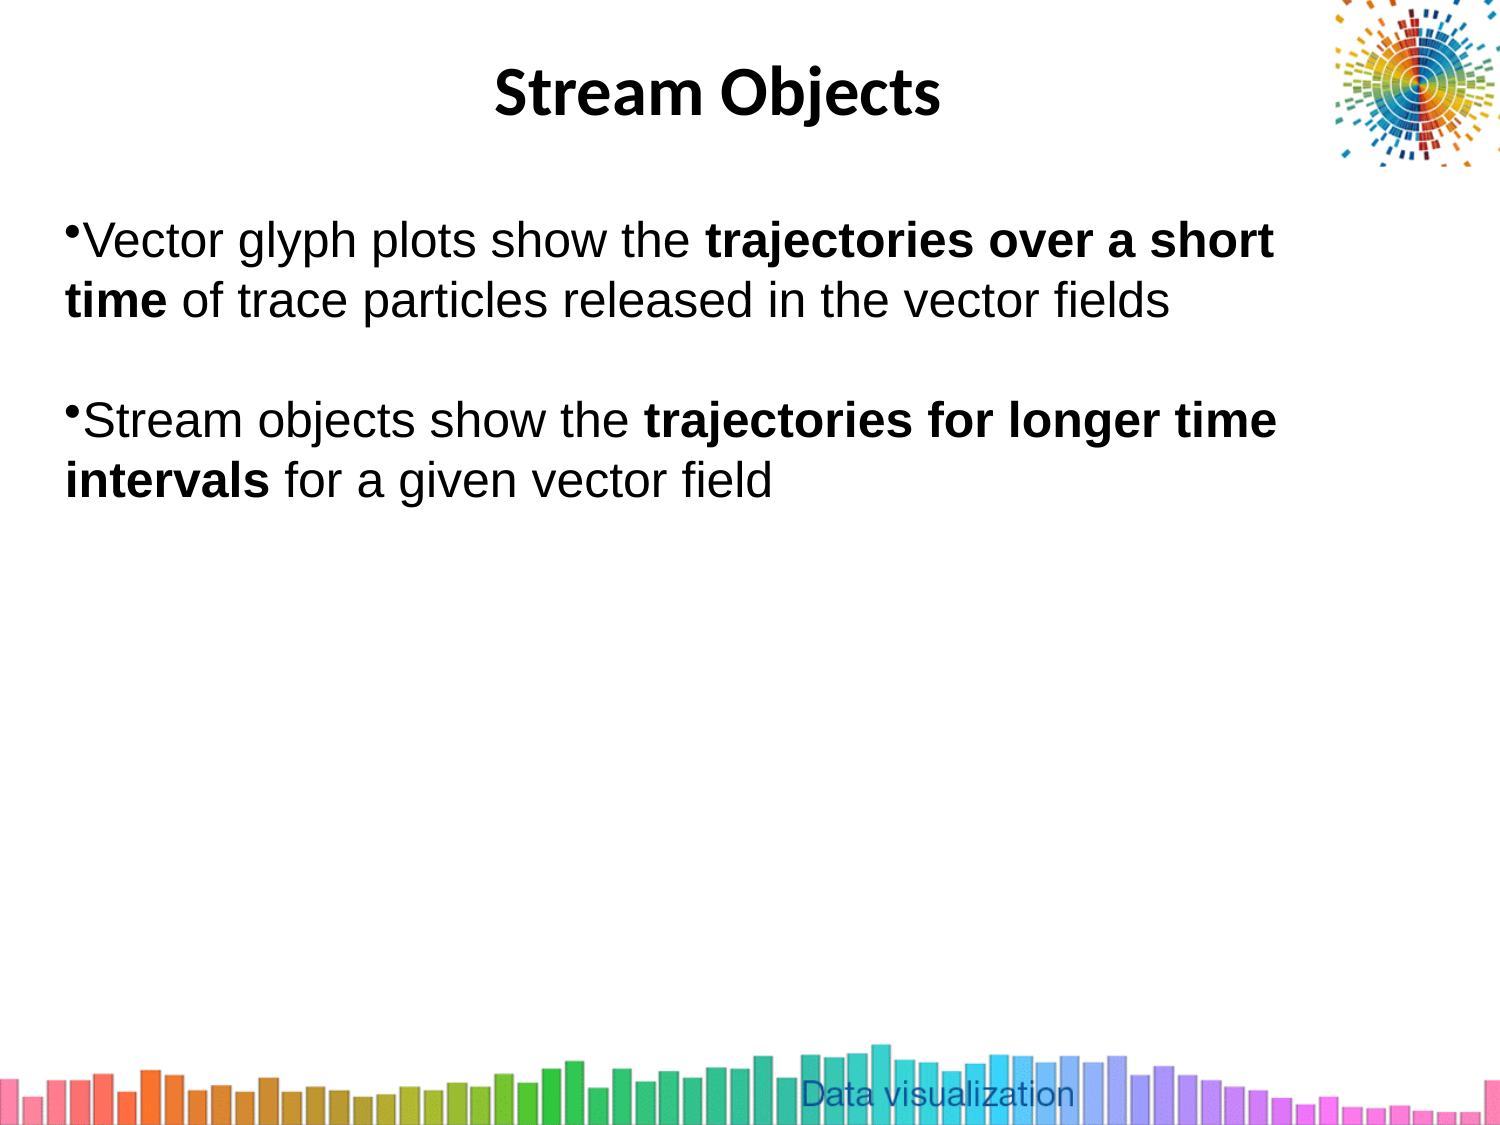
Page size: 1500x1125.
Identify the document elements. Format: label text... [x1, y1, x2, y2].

text_box Vector glyph plots show the trajectories over a short time of trace particles released in the vector fields Stream objects show the trajectories for longer time intervals for a given vector field [49, 199, 1388, 515]
title Stream Objects [0, 37, 1438, 138]
picture [0, 0, 1500, 1125]
